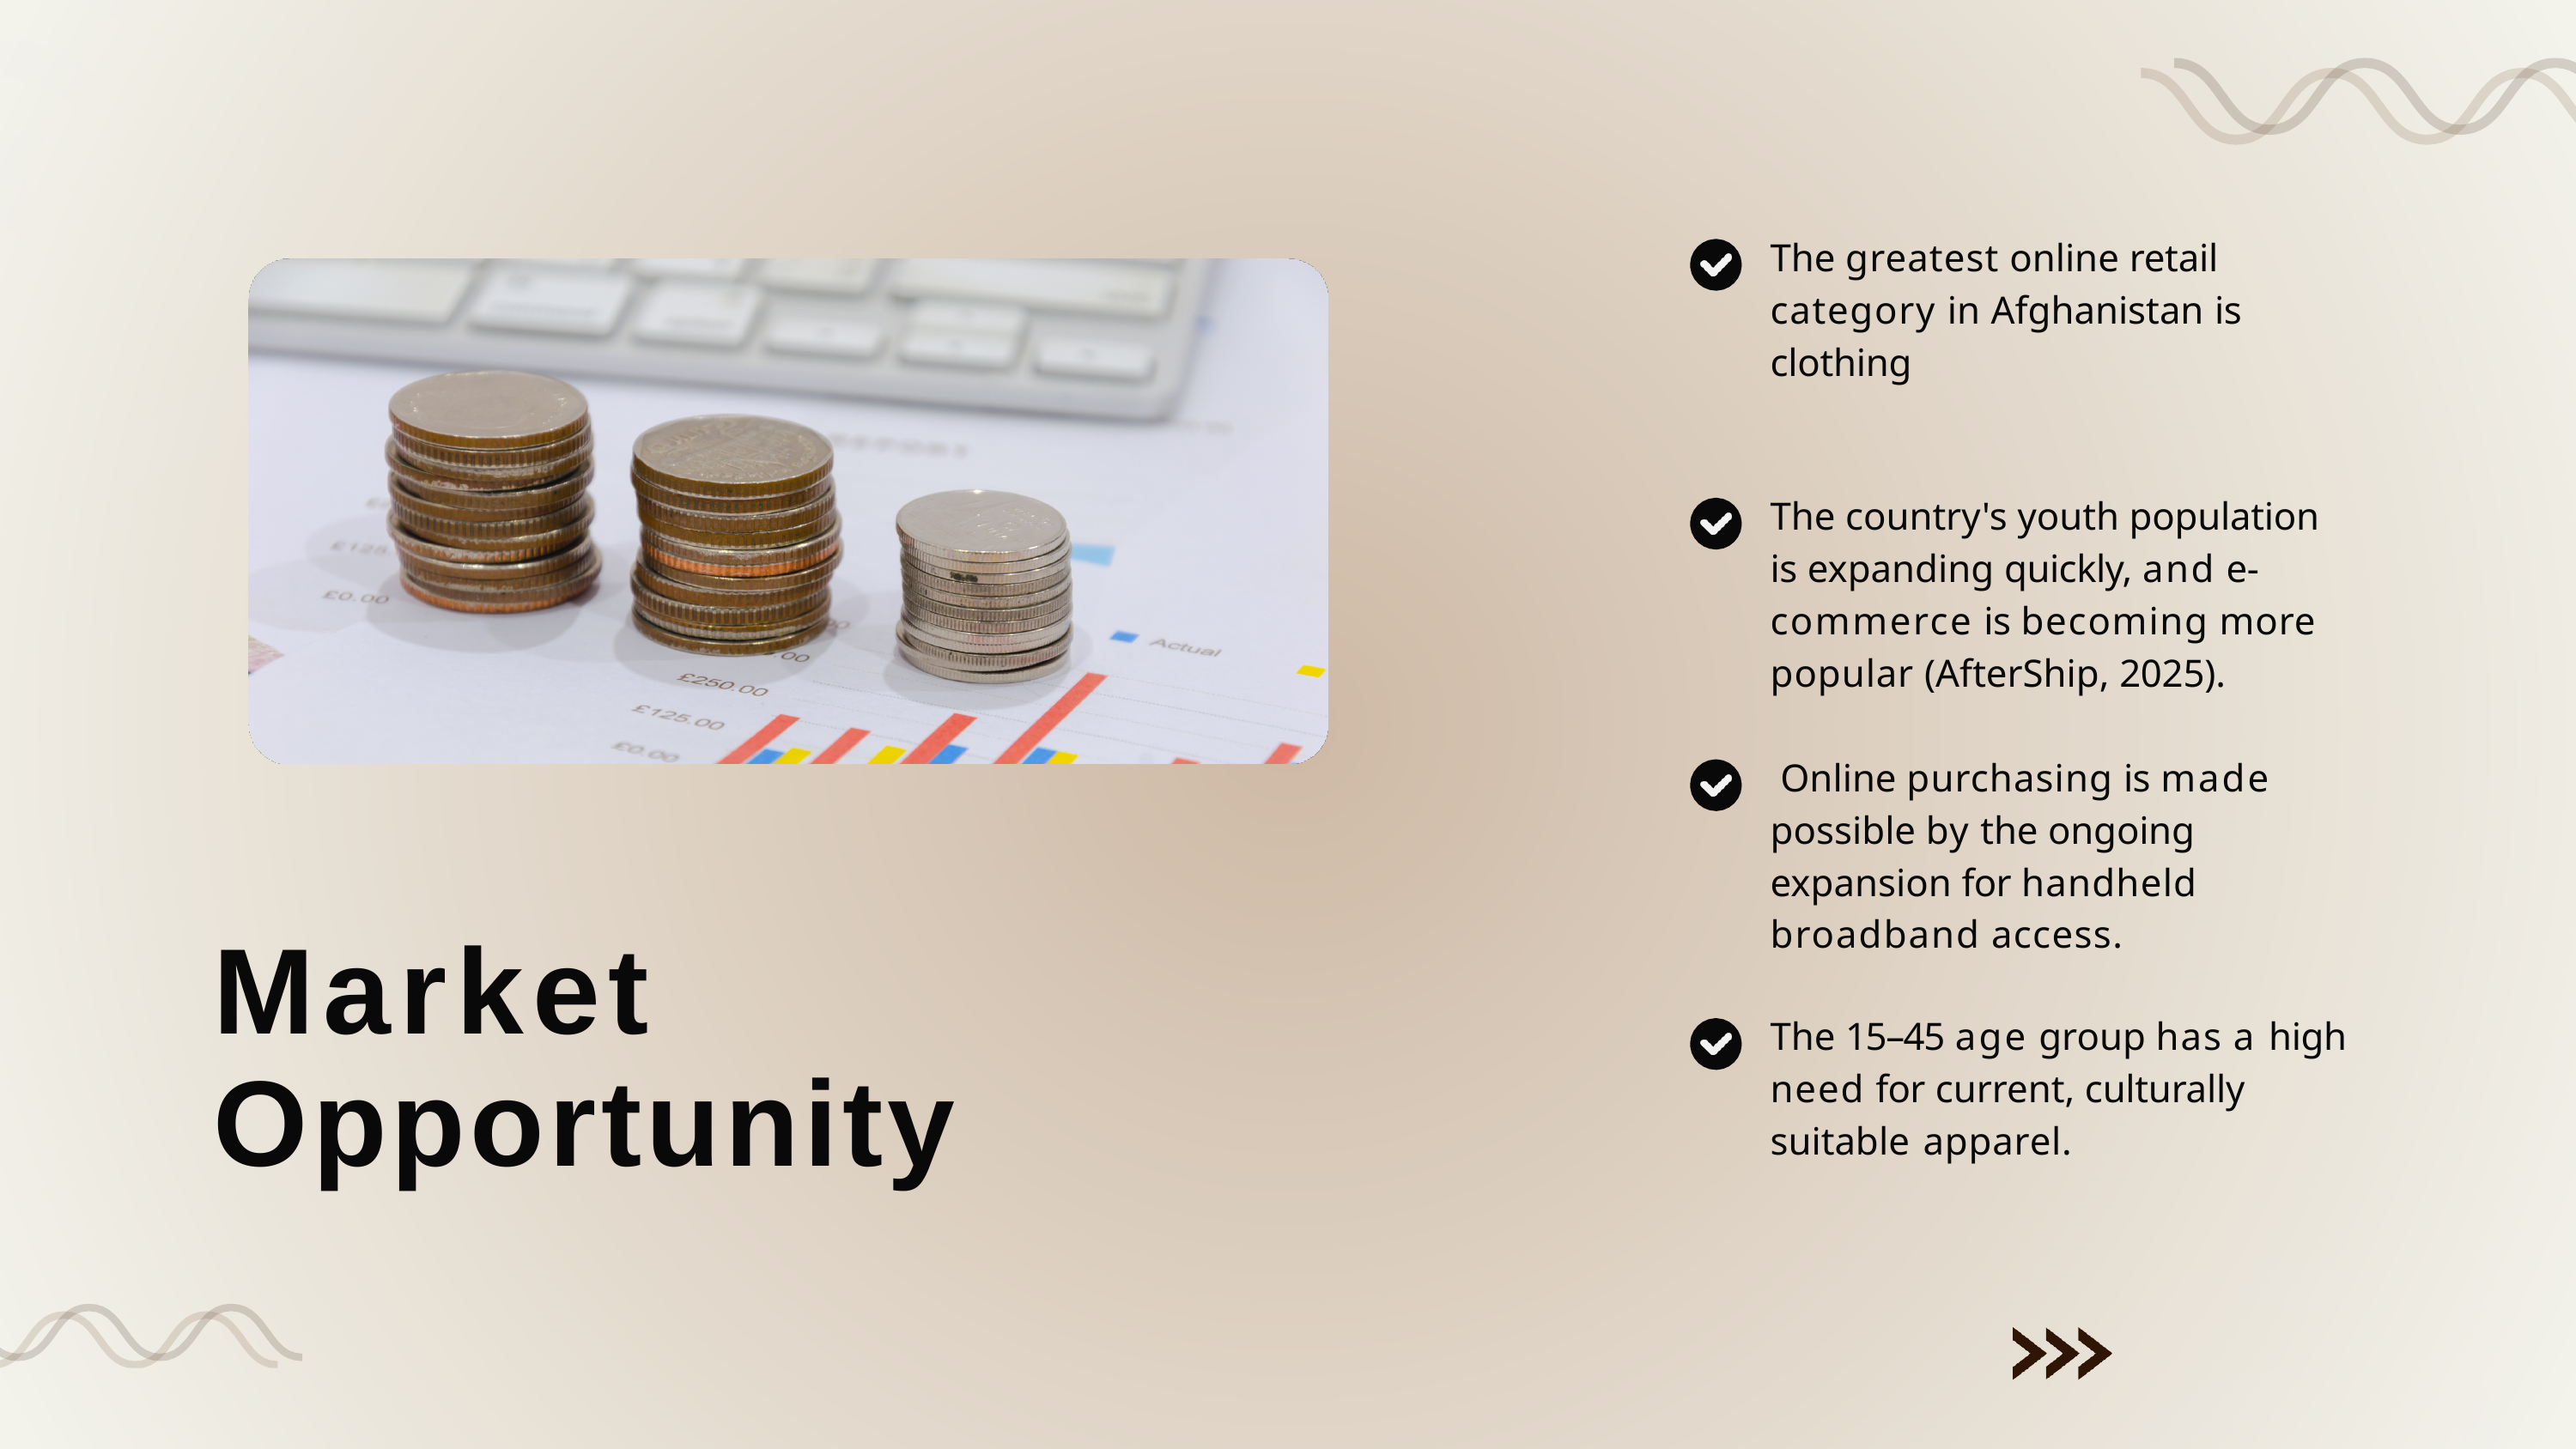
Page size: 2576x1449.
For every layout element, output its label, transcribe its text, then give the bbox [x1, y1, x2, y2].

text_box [1690, 239, 1742, 291]
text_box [0, 0, 1329, 764]
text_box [1690, 1017, 1742, 1070]
text_box The 15–45 age group has a high need for current, culturally suitable apparel. [1768, 1003, 2372, 1163]
title The greatest online retail category in Afghanistan is clothing [1768, 225, 2263, 469]
text_box Market Opportunity [211, 908, 969, 1191]
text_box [2141, 58, 2576, 145]
text_box The country's youth population is expanding quickly, and e- commerce is becoming more popular (AfterShip, 2025). [1768, 483, 2351, 695]
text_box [0, 1303, 303, 1368]
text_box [1690, 497, 1742, 550]
text_box Online purchasing is made possible by the ongoing expansion for handheld broadband access. [1768, 745, 2287, 956]
picture [0, 0, 2576, 1449]
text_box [1690, 759, 1742, 812]
